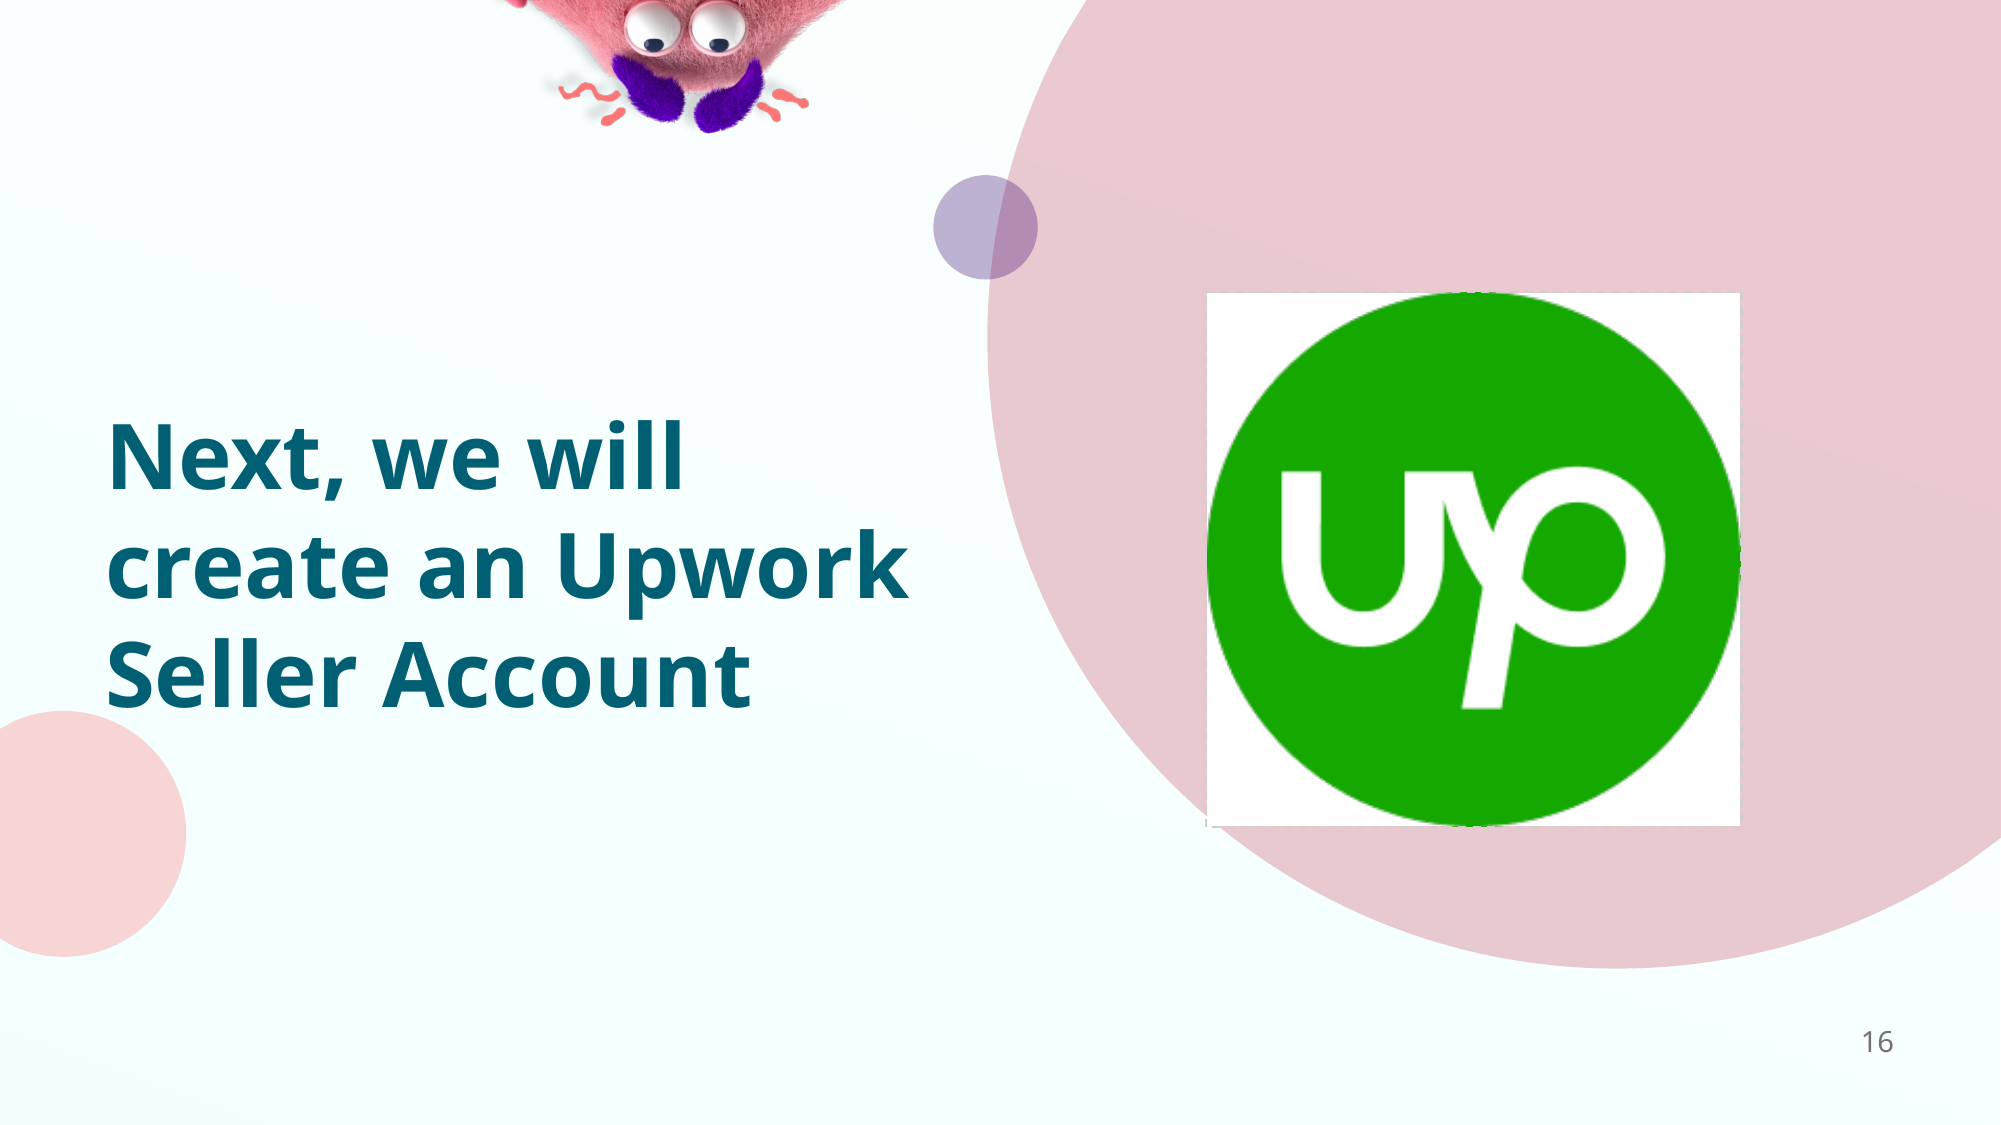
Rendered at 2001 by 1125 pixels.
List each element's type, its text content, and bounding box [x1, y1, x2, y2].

title Next, we will create an Upwork Seller Account [90, 391, 1000, 737]
picture [487, 0, 877, 194]
text_box 16 [1459, 1016, 1909, 1076]
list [1207, 292, 1741, 827]
